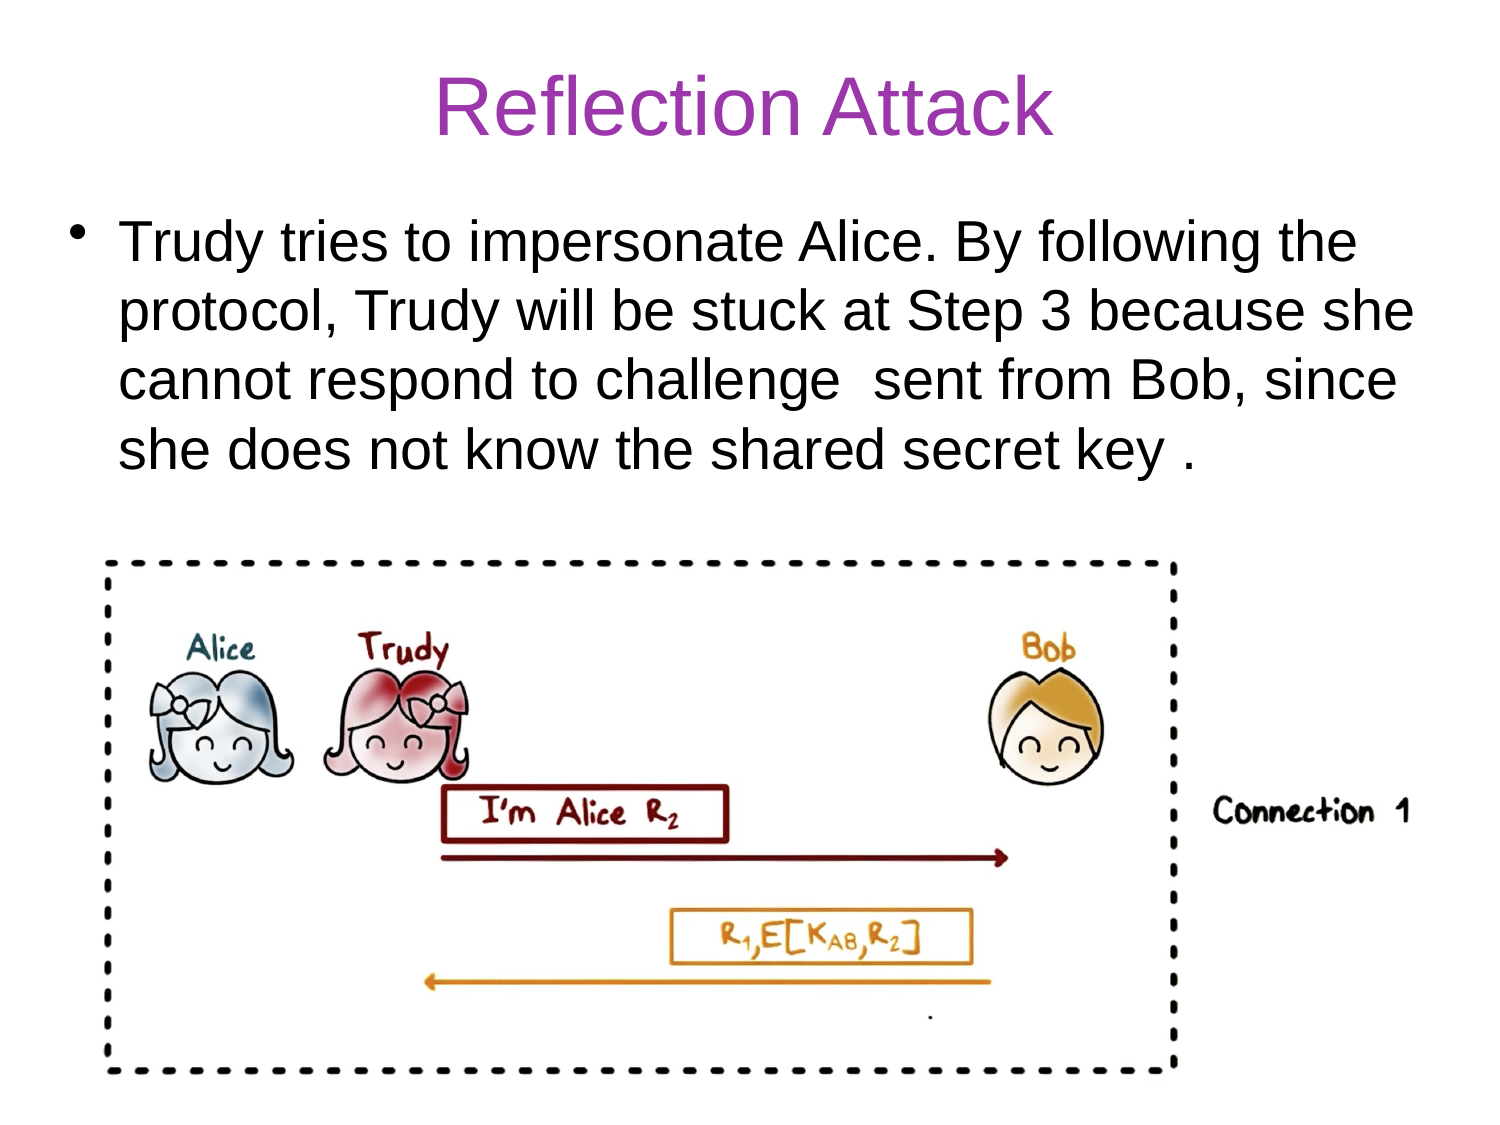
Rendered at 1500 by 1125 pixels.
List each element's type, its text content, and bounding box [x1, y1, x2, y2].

title Reflection Attack [52, 30, 1459, 174]
picture [83, 537, 1459, 1097]
